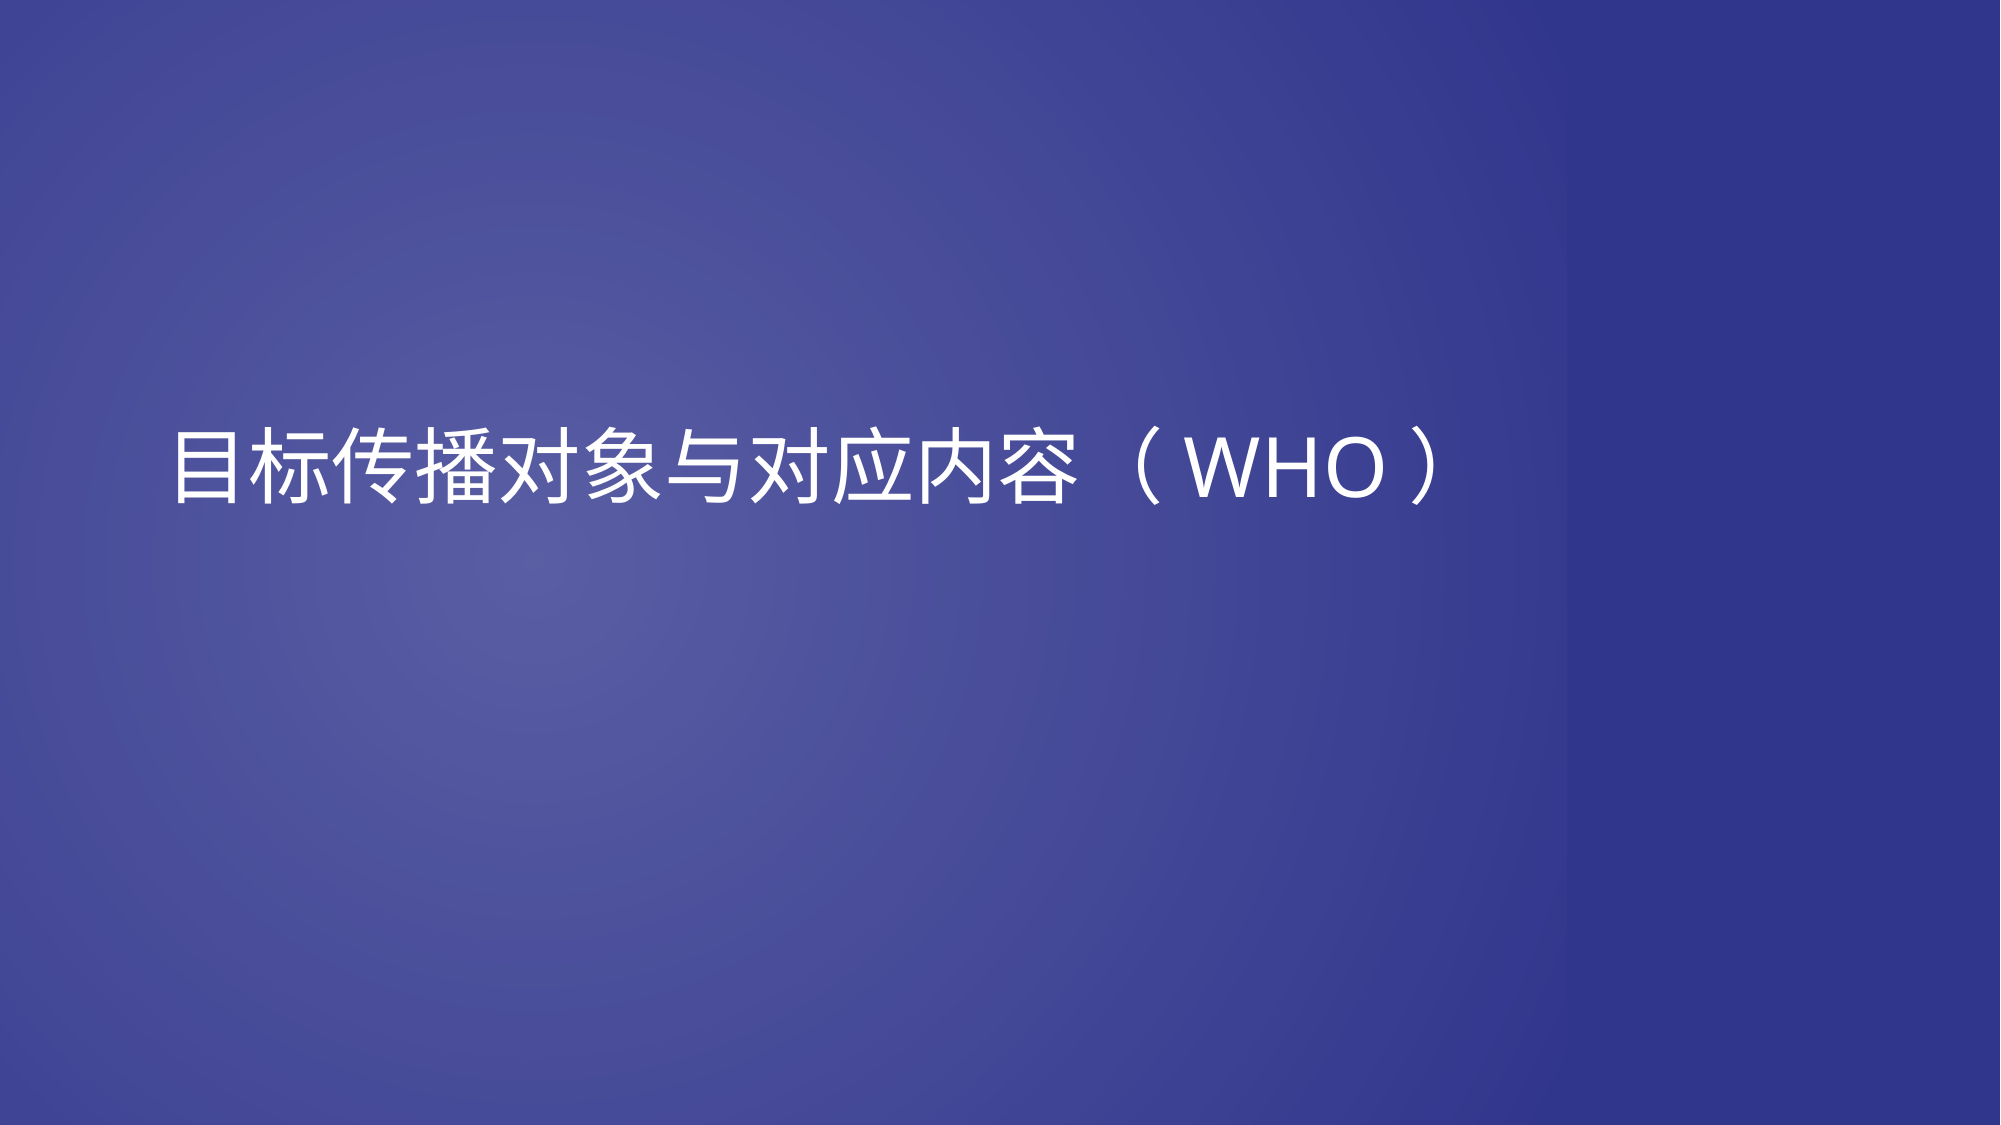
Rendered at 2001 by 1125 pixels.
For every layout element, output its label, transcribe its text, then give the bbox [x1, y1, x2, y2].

title 目标传播对象与对应内容（WHO） [149, 416, 1579, 524]
